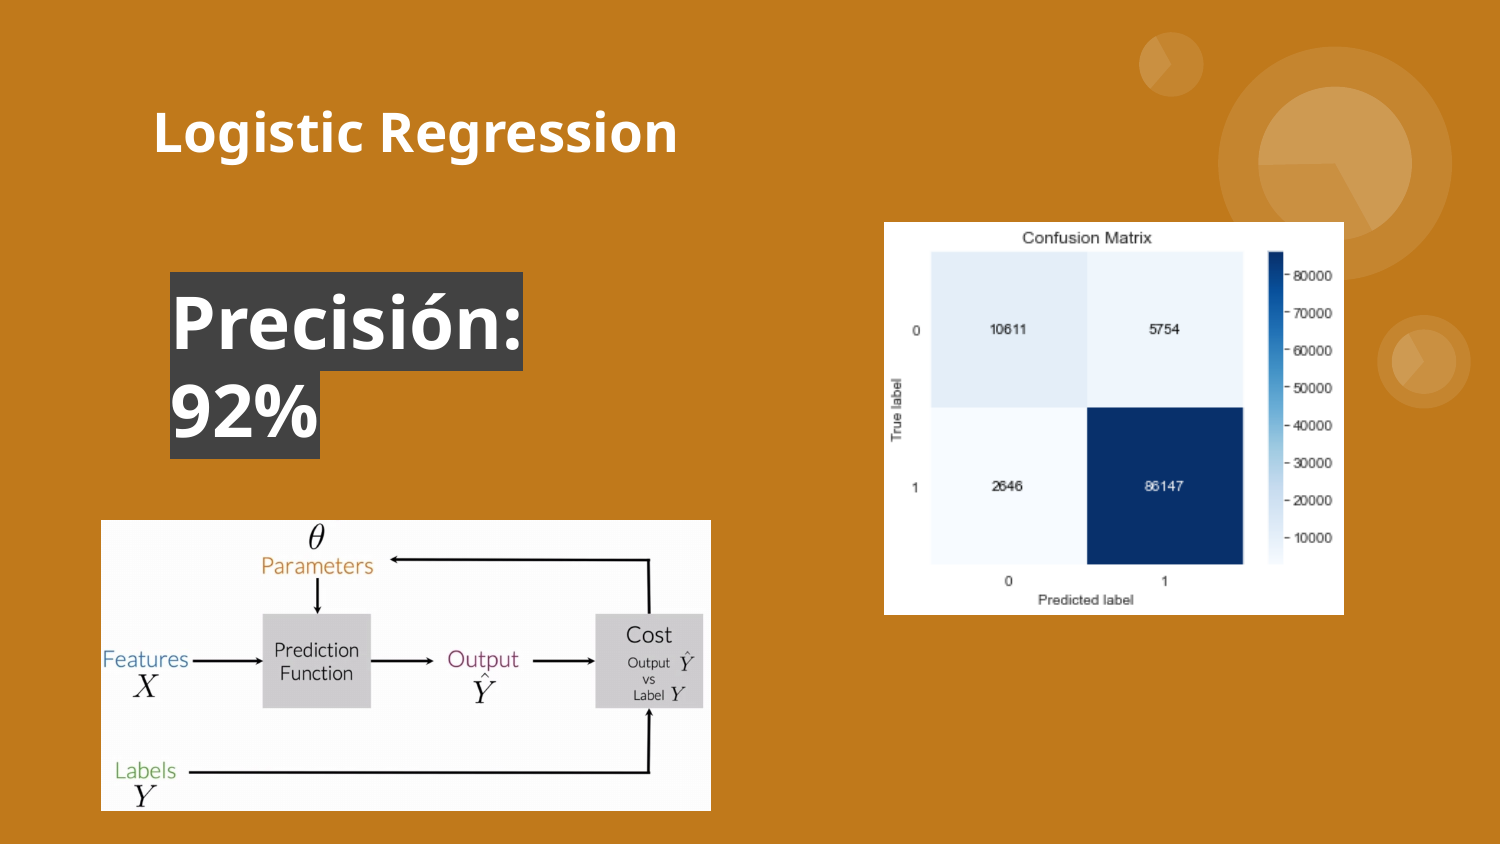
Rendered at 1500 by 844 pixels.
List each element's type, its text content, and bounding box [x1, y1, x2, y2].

text_box Precisión: 92% [155, 261, 567, 467]
picture [884, 221, 1344, 622]
picture [101, 520, 711, 811]
title Logistic Regression [137, 82, 1099, 179]
